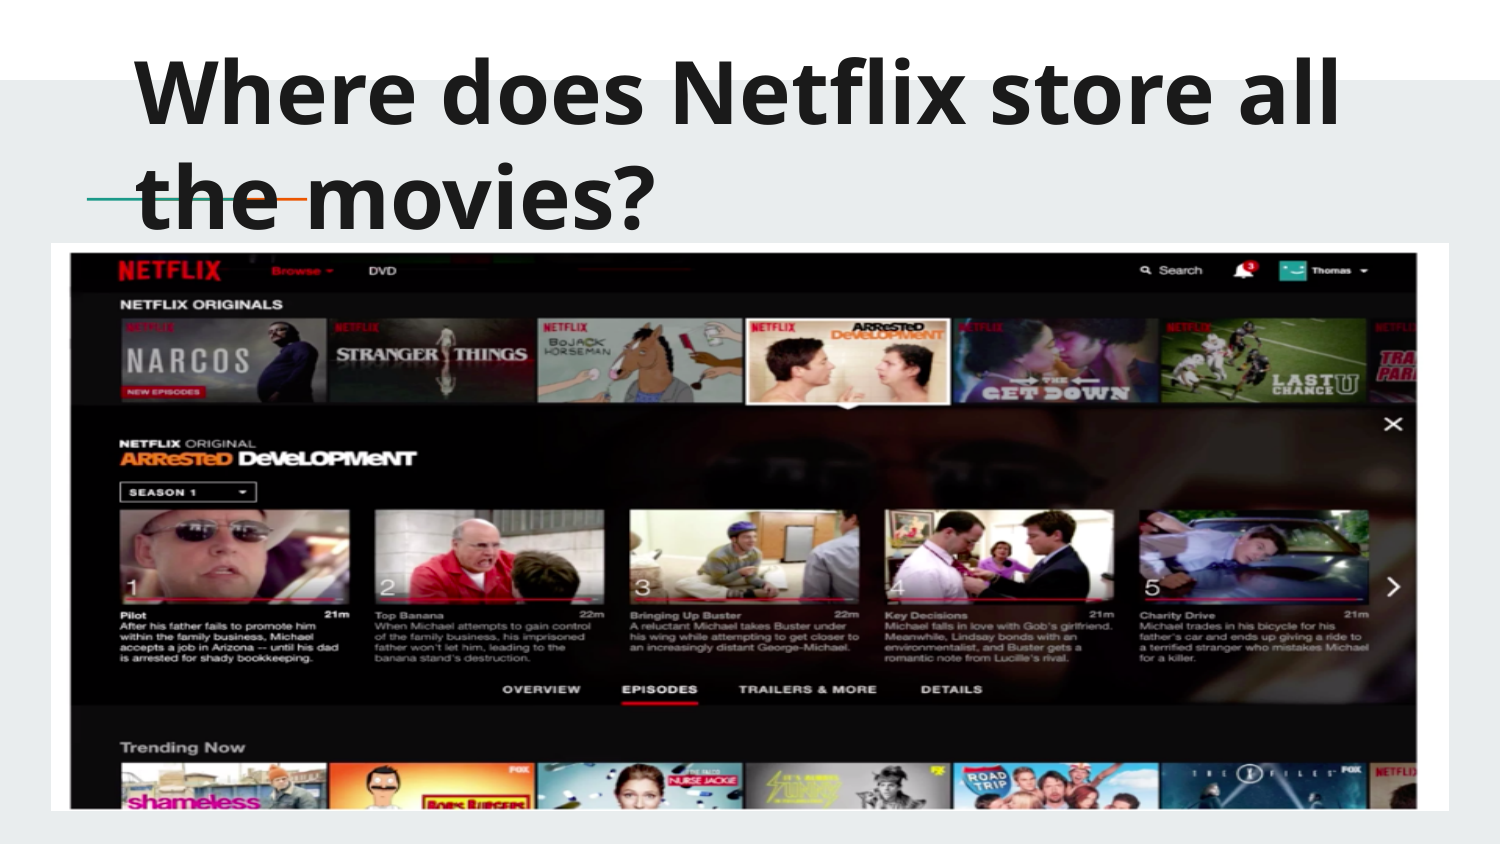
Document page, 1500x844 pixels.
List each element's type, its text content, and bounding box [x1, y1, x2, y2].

picture [51, 243, 1449, 811]
title Where does Netflix store all the movies? [119, 22, 1381, 225]
